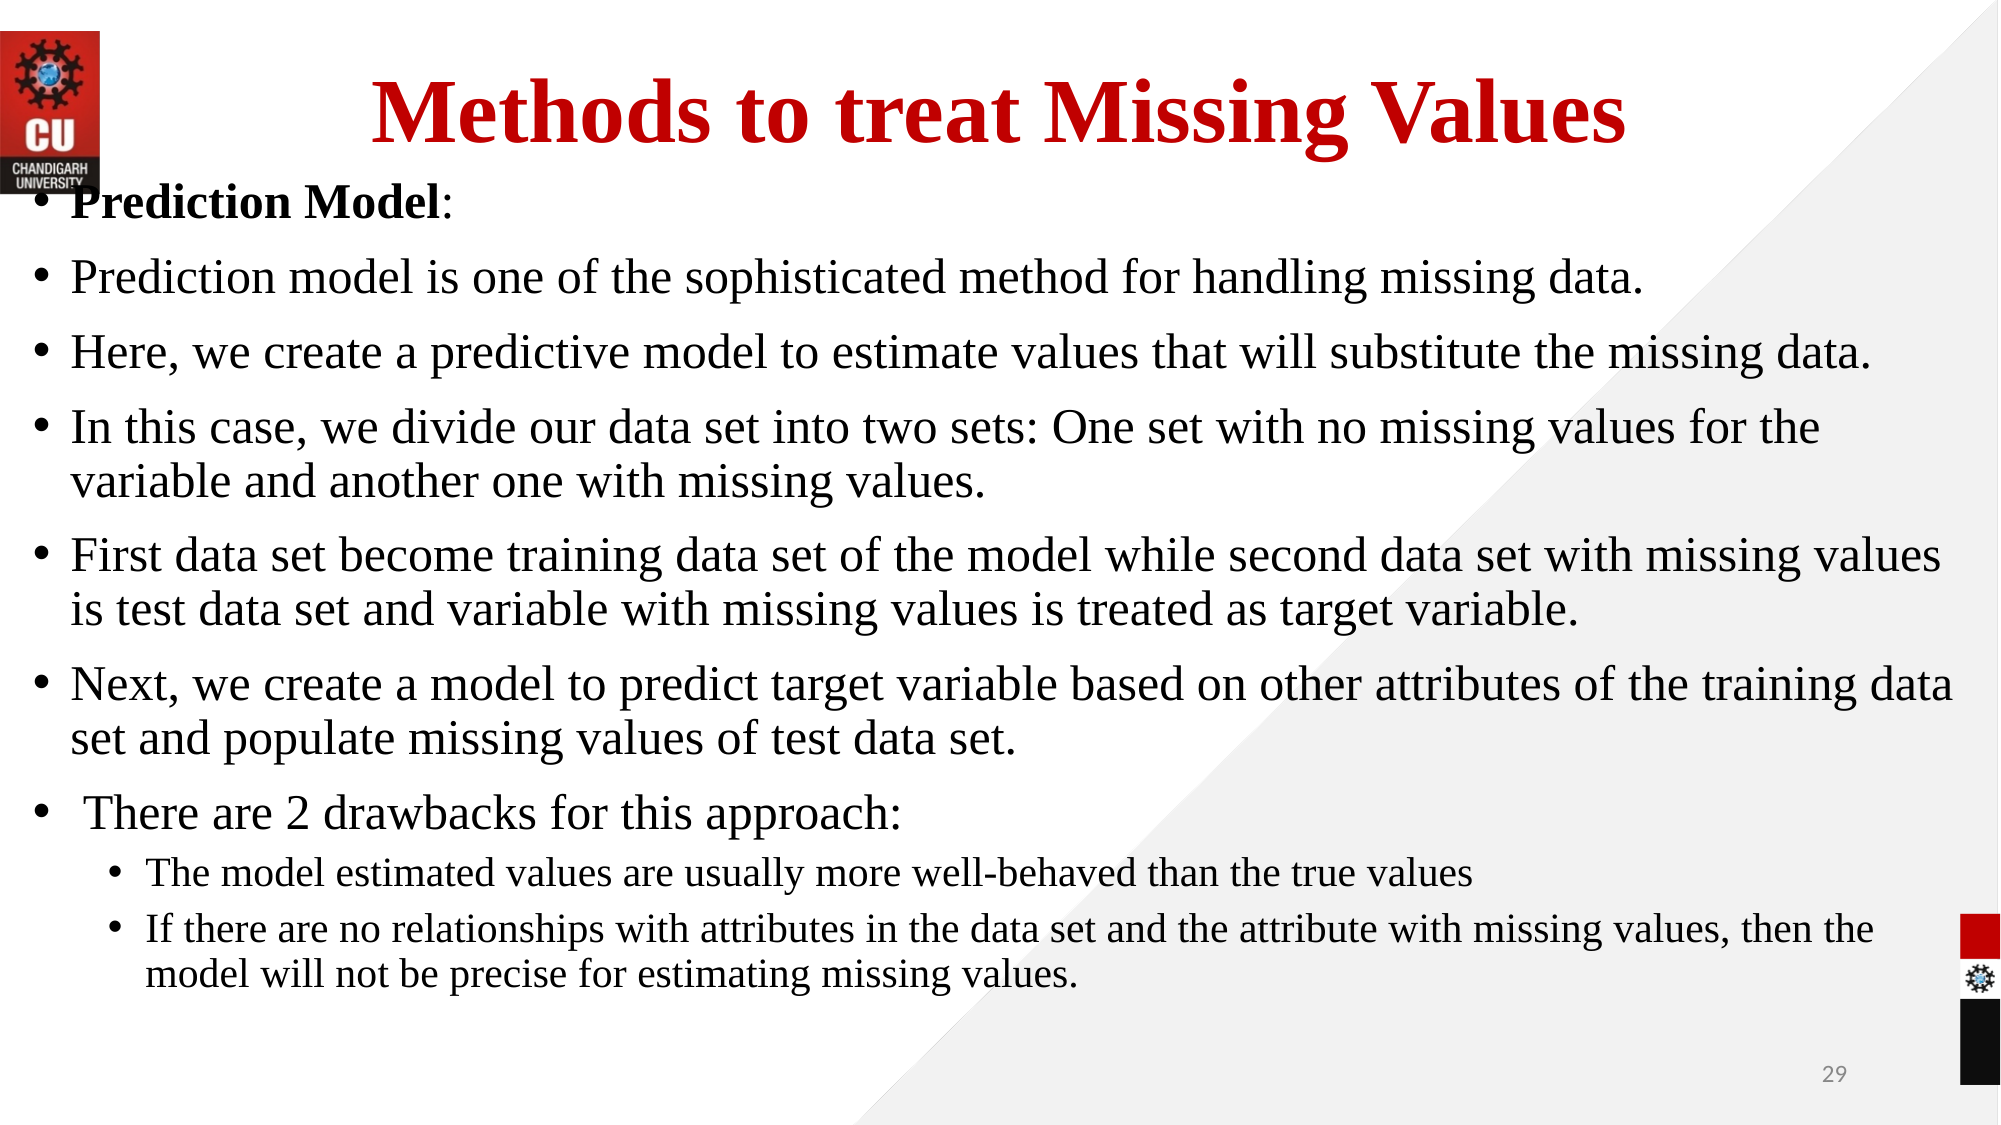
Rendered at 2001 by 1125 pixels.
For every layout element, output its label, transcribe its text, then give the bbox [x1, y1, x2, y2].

title Methods to treat Missing Values [137, 3, 1863, 167]
slide_number ‹#› [1412, 1042, 1863, 1103]
picture [0, 0, 2001, 1125]
list Prediction Model: Prediction model is one of the sophisticated method for handling missing data. Here, we create a predictive model to estimate values that will substitute the missing data. In this case, we divide our data set into two sets: One set with no missing values for the variable and another one with missing values. First data set become training data set of the model while second data set with missing values is test data set and variable with missing values is treated as target variable. Next, we create a model to predict target variable based on other attributes of the training data set and populate missing values of test data set. There are 2 drawbacks for this approach: The model estimated values are usually more well-behaved than the true values If there are no relationships with attributes in the data set and the attribute with missing values, then the model will not be precise for estimating missing values. [17, 167, 1977, 1014]
